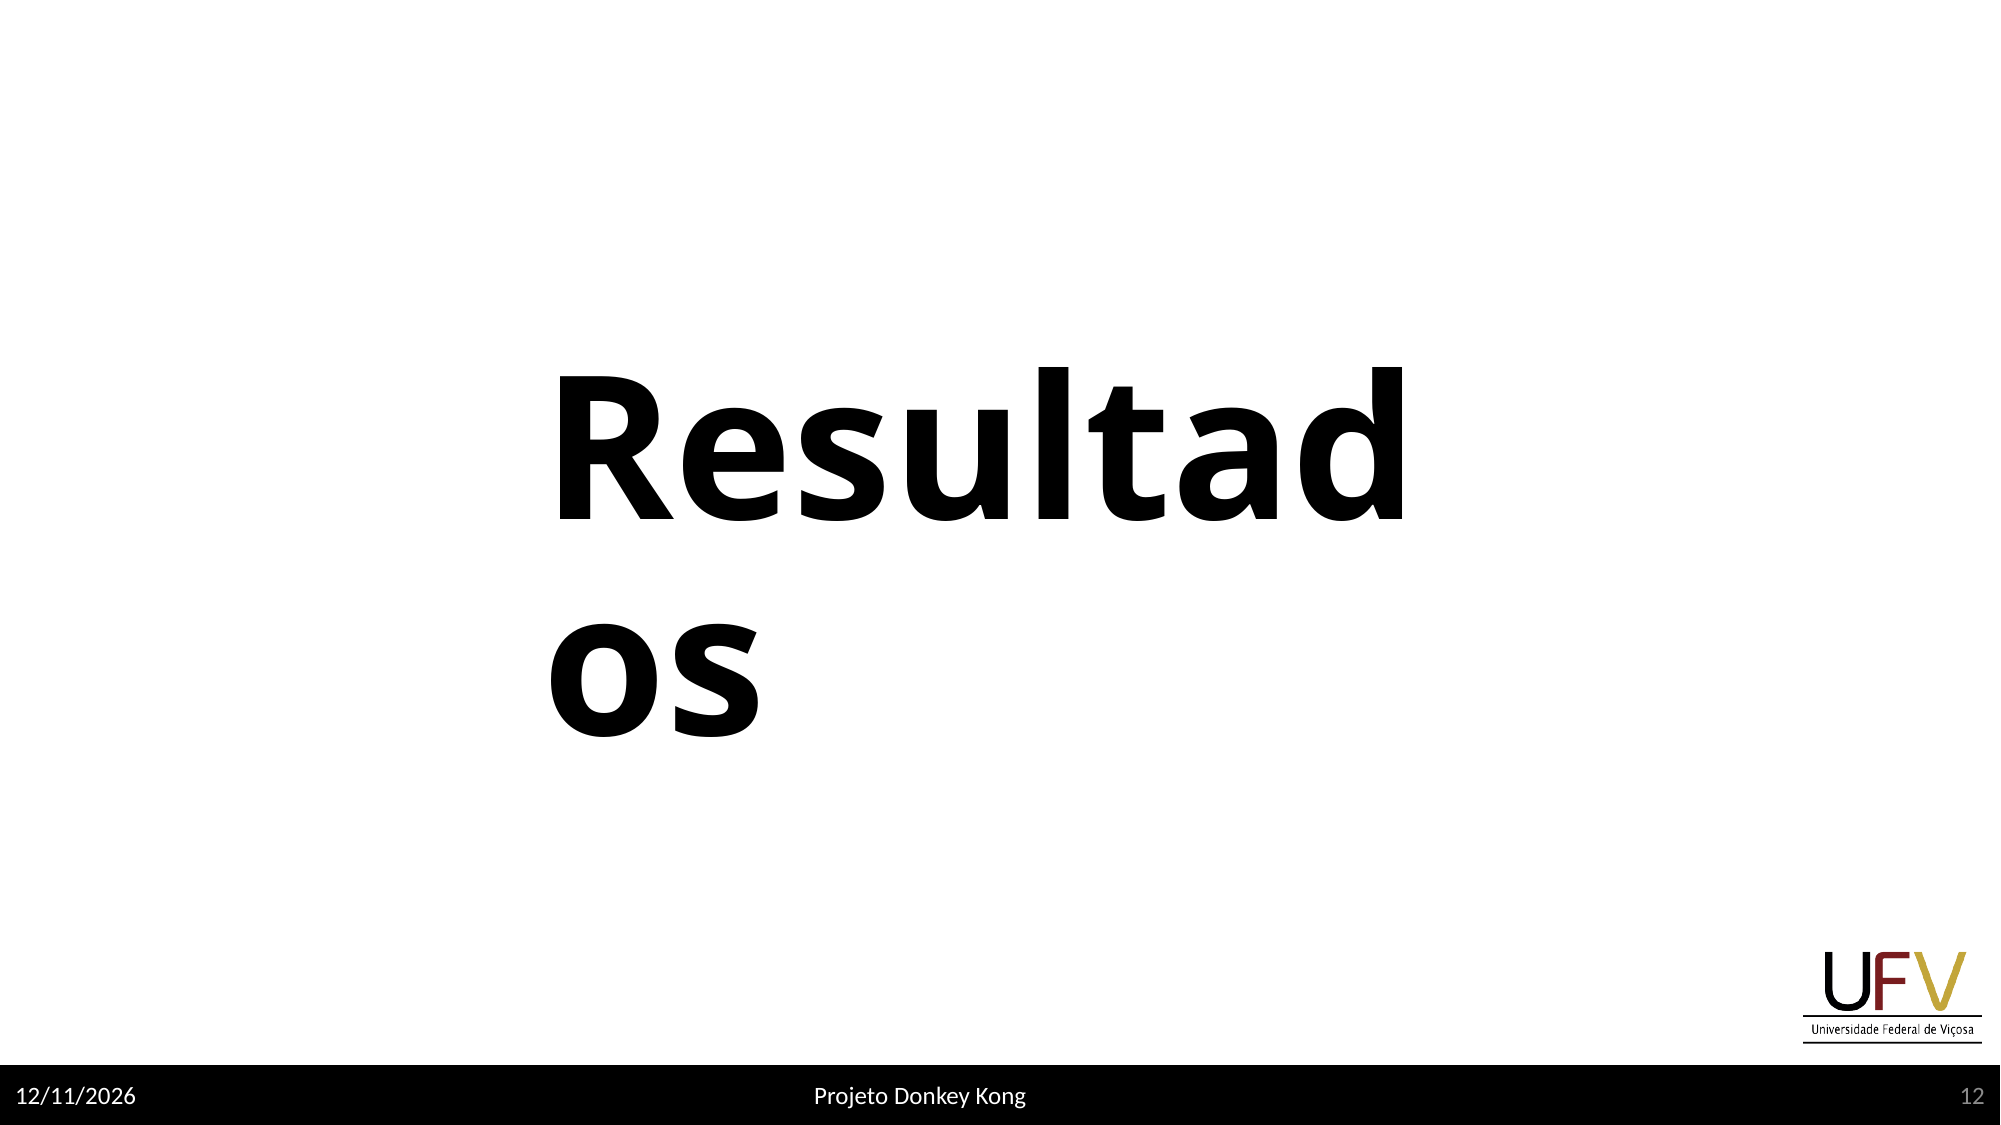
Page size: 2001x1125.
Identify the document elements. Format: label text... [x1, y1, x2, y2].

picture [1803, 930, 1982, 1065]
text_box Resultados [527, 312, 1473, 813]
